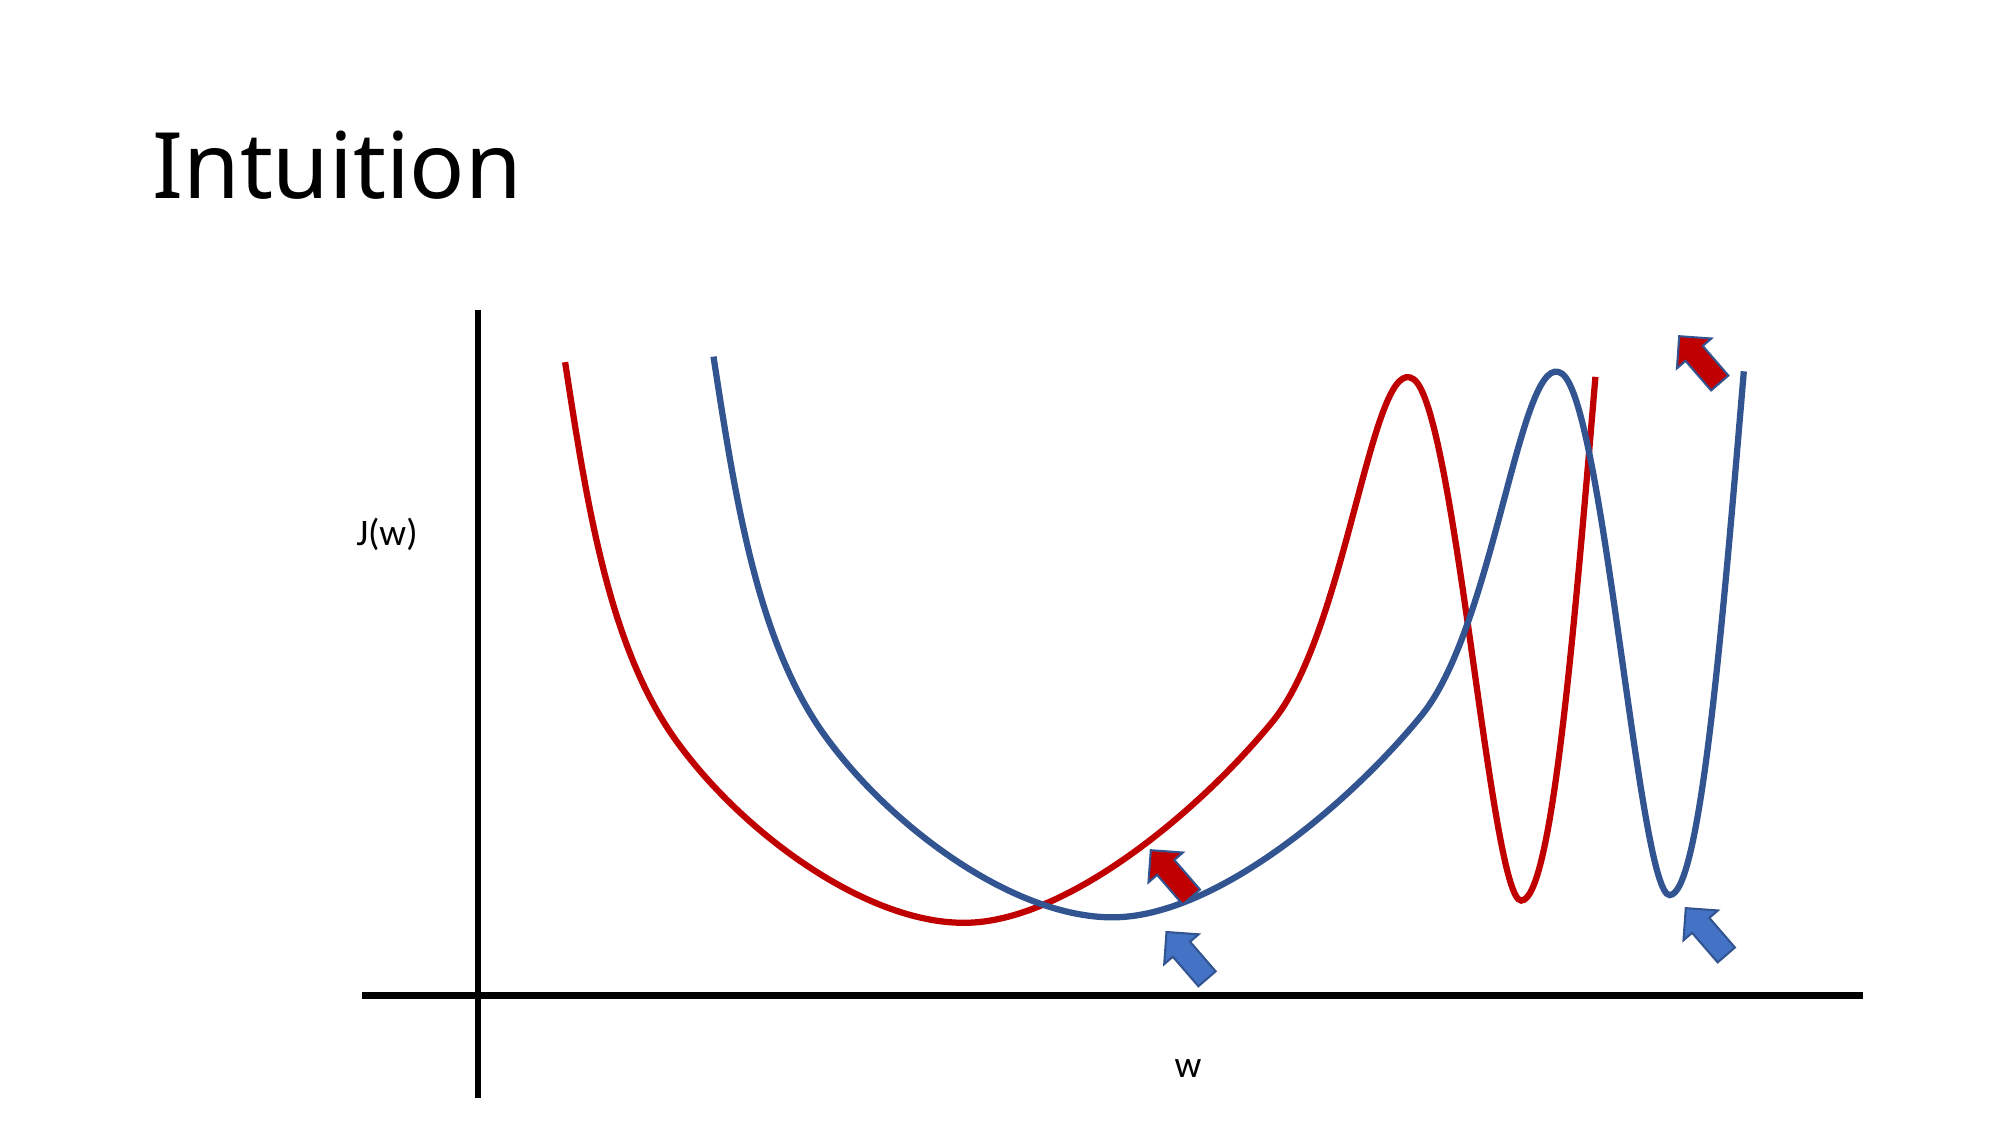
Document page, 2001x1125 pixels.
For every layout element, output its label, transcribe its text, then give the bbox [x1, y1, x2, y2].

text_box [1682, 907, 1737, 964]
text_box [1147, 849, 1202, 906]
text_box [712, 356, 1745, 919]
title Intuition [137, 59, 1863, 278]
text_box [1163, 930, 1218, 988]
text_box w [1159, 1032, 1217, 1092]
text_box [564, 361, 1043, 924]
text_box [1467, 376, 1590, 902]
text_box J(w) [341, 500, 433, 561]
text_box [1675, 335, 1730, 392]
